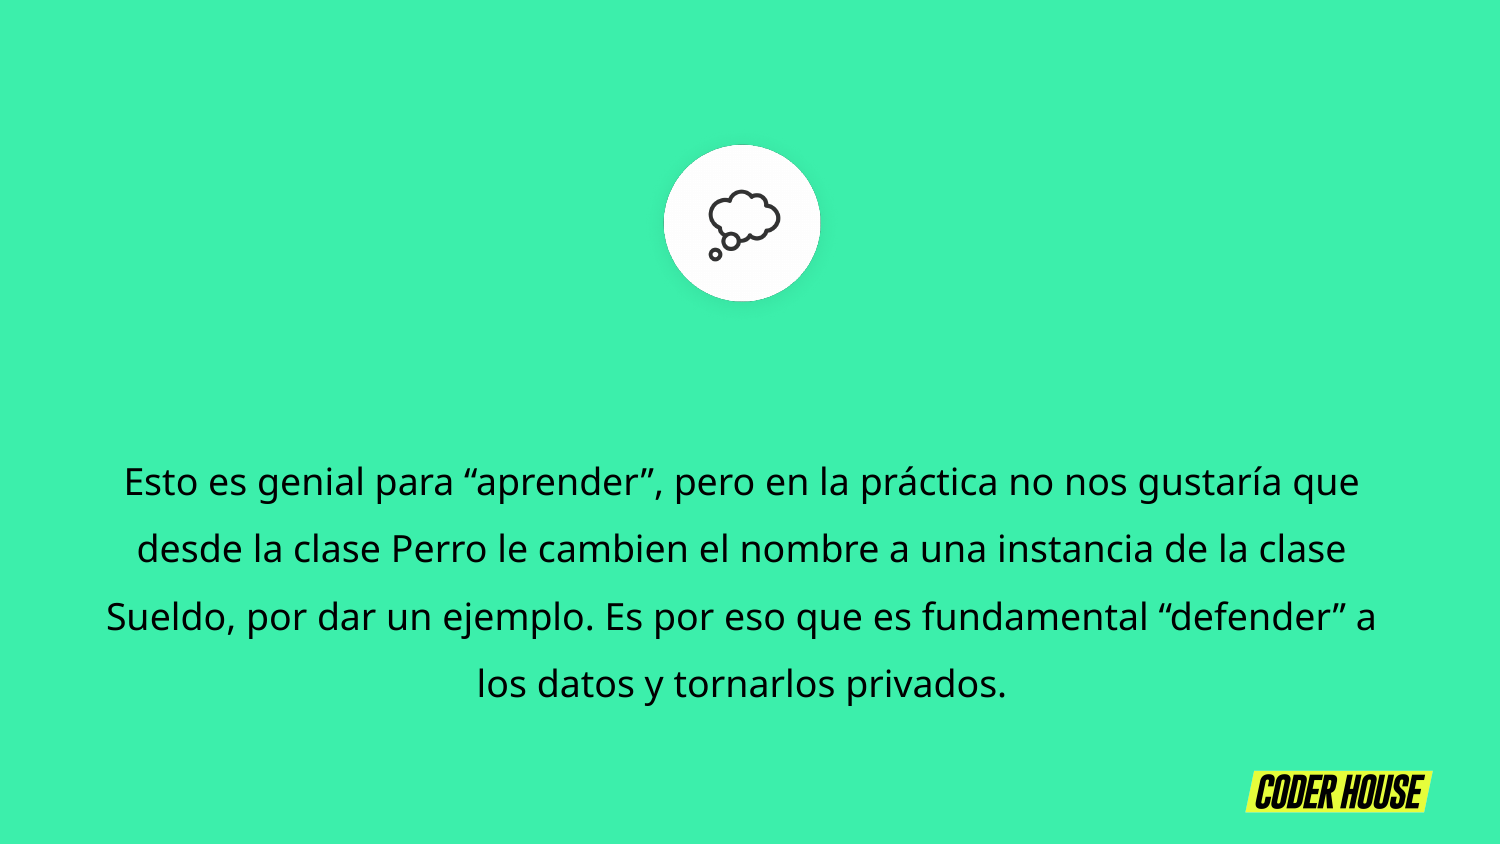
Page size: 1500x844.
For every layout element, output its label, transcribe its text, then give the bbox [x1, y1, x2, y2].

picture [644, 125, 840, 321]
list Esto es genial para “aprender”, pero en la práctica no nos gustaría que desde la clase Perro le cambien el nombre a una instancia de la clase Sueldo, por dar un ejemplo. Es por eso que es fundamental “defender” a los datos y tornarlos privados. [87, 420, 1398, 707]
picture [1241, 764, 1437, 819]
